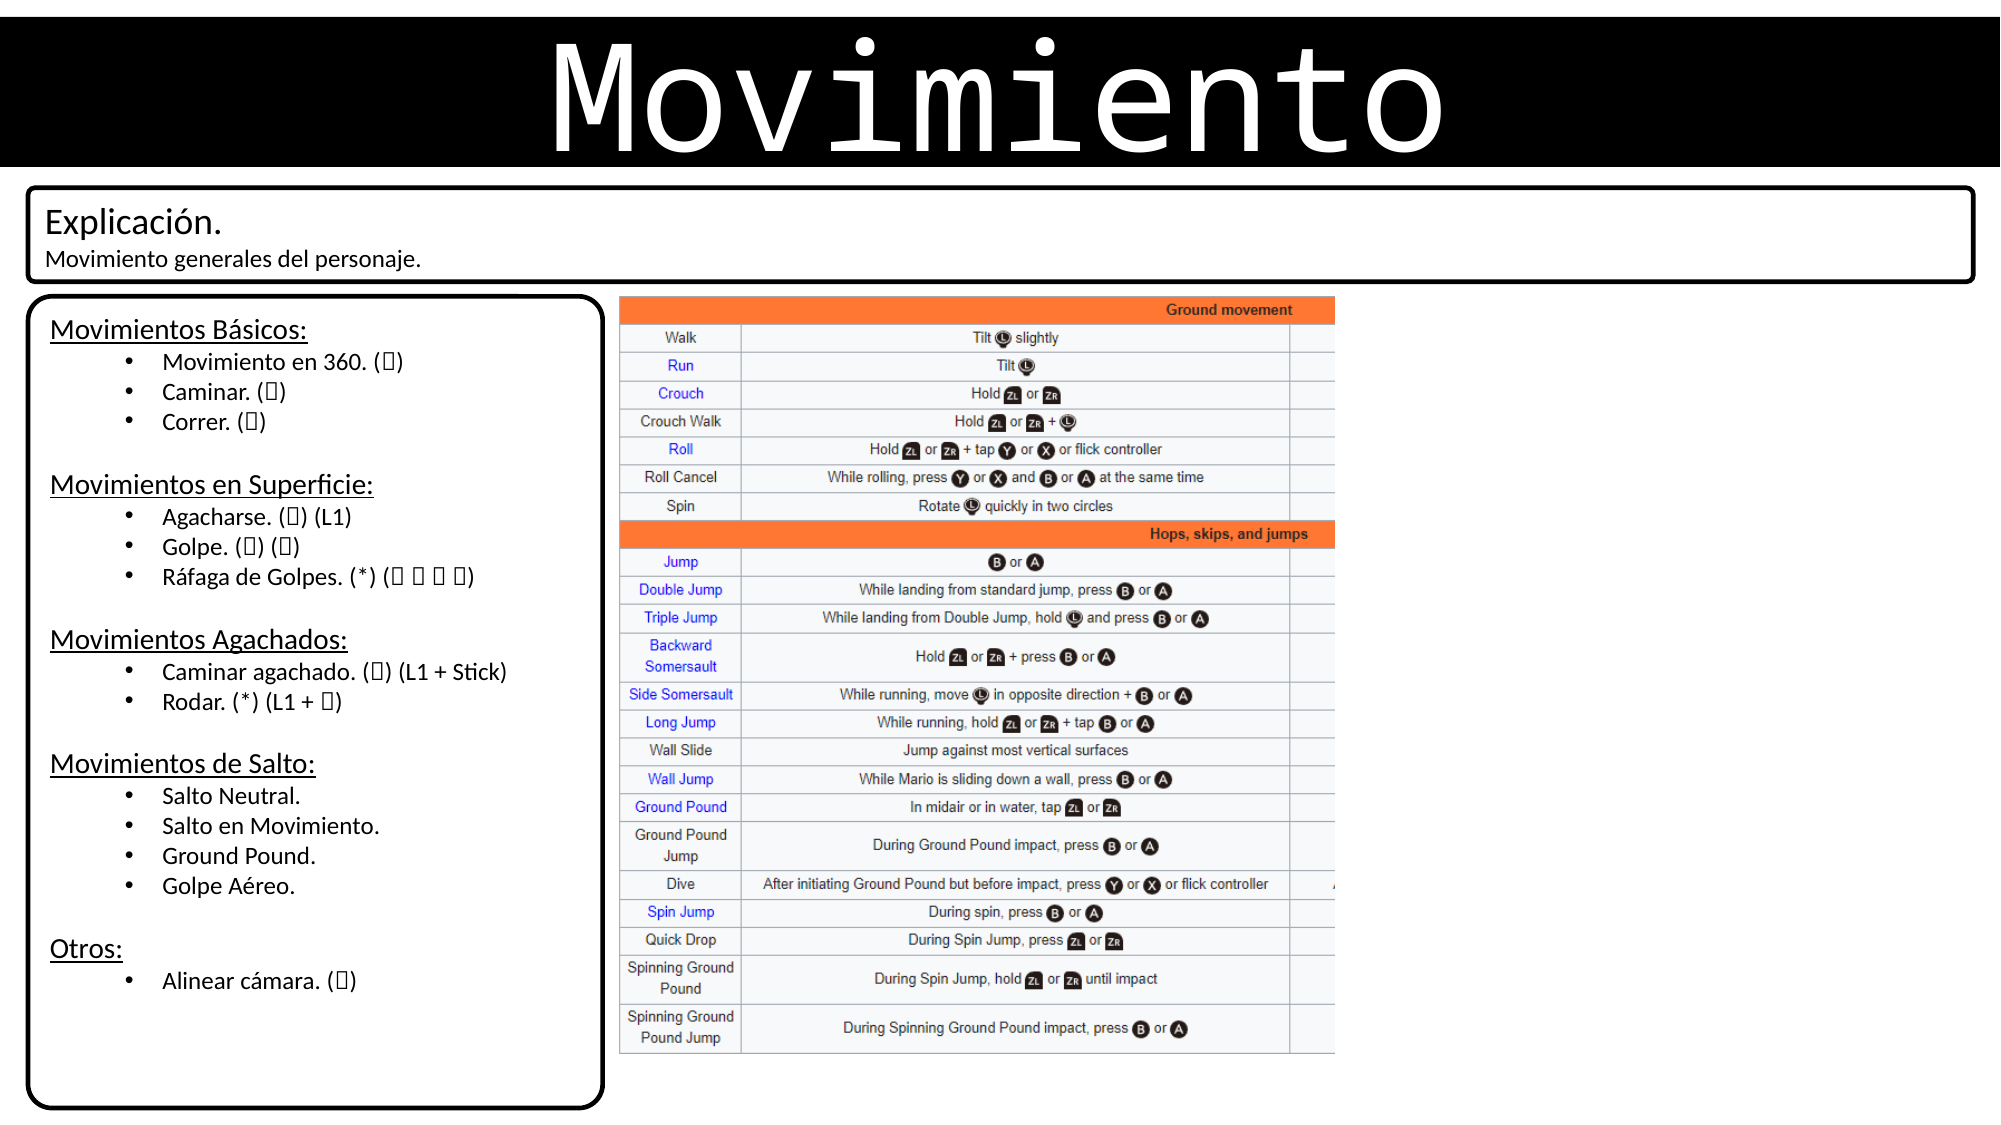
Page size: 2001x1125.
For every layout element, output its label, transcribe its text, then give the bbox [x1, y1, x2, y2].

picture [618, 296, 1335, 1055]
text_box Explicación. Movimiento generales del personaje. [26, 186, 1975, 283]
text_box Movimientos Básicos: Movimiento en 360. () Caminar. () Correr. () Movimientos en Superficie: Agacharse. () (L1) Golpe. () () Ráfaga de Golpes. (*) (   ) Movimientos Agachados: Caminar agachado. () (L1 + Stick) Rodar. (*) (L1 + ) Movimientos de Salto: Salto Neutral. Salto en Movimiento. Ground Pound. Golpe Aéreo. Otros: Alinear cámara. () [26, 295, 604, 1110]
text_box Movimiento [0, 16, 2000, 168]
